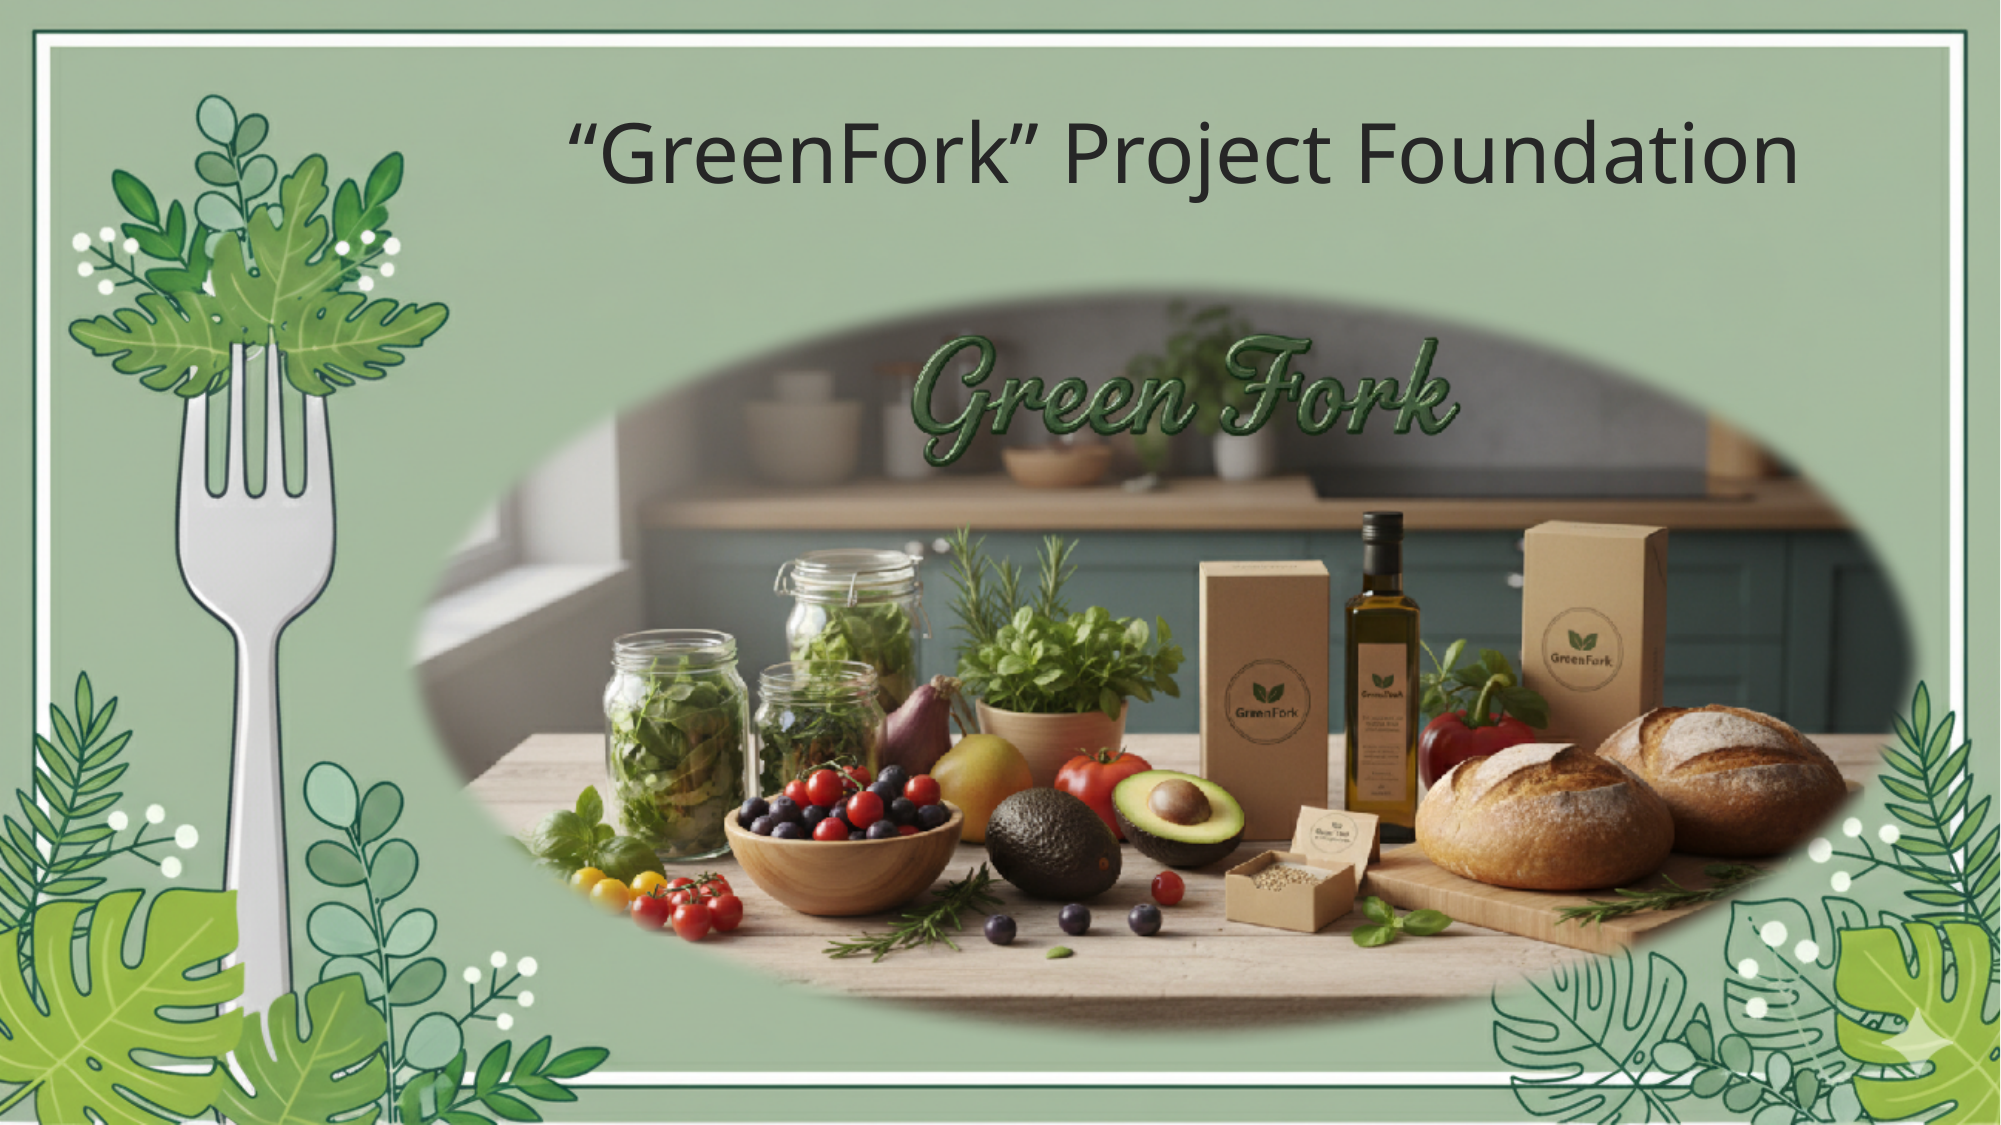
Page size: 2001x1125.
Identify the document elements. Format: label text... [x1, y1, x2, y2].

picture [0, 0, 2001, 1125]
title “GreenFork” Project Foundation [350, 99, 2000, 201]
